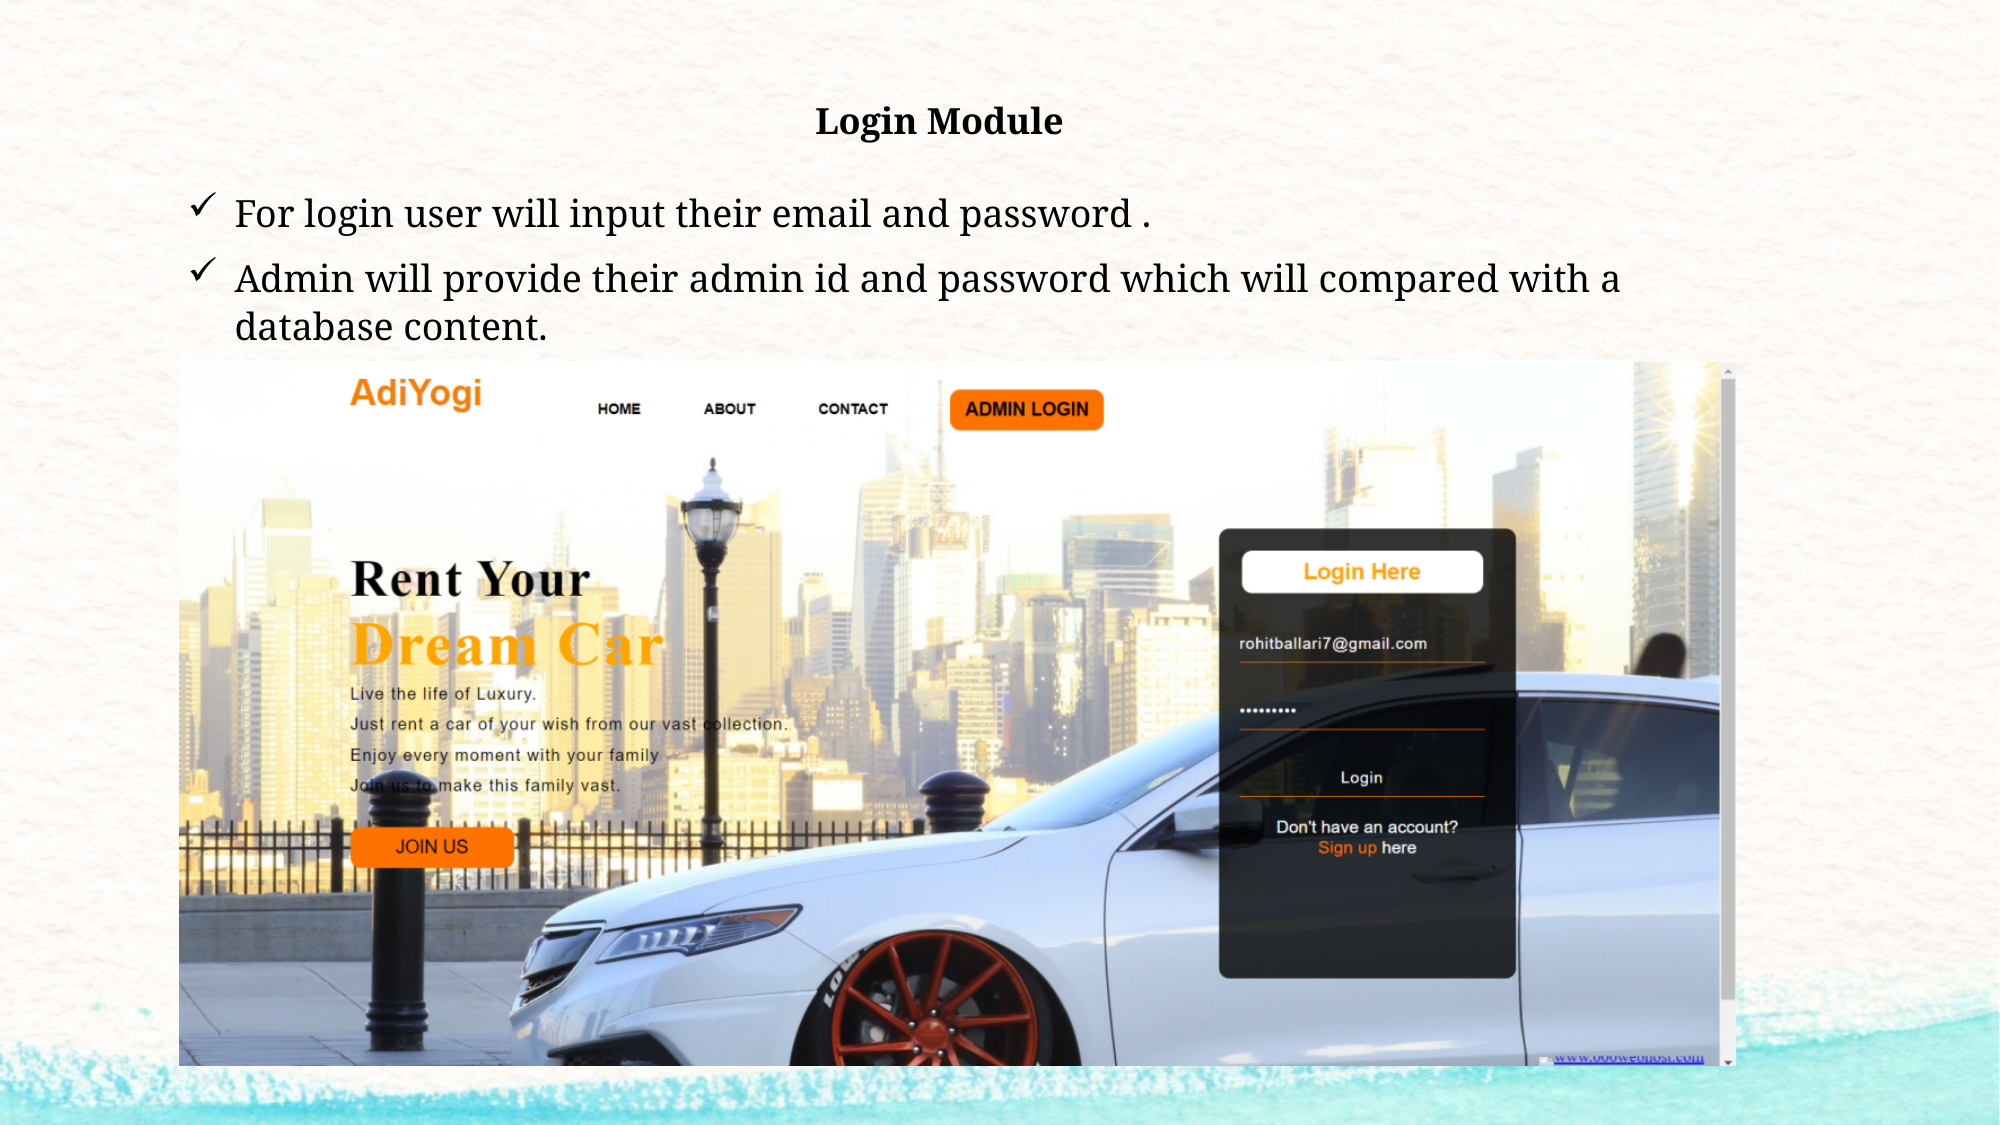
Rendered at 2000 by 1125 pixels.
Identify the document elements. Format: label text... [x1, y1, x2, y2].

picture [0, 0, 2000, 1125]
title Login Module [54, 87, 1825, 150]
text_box For login user will input their email and password . Admin will provide their admin id and password which will compared with a database content. [172, 179, 1638, 356]
